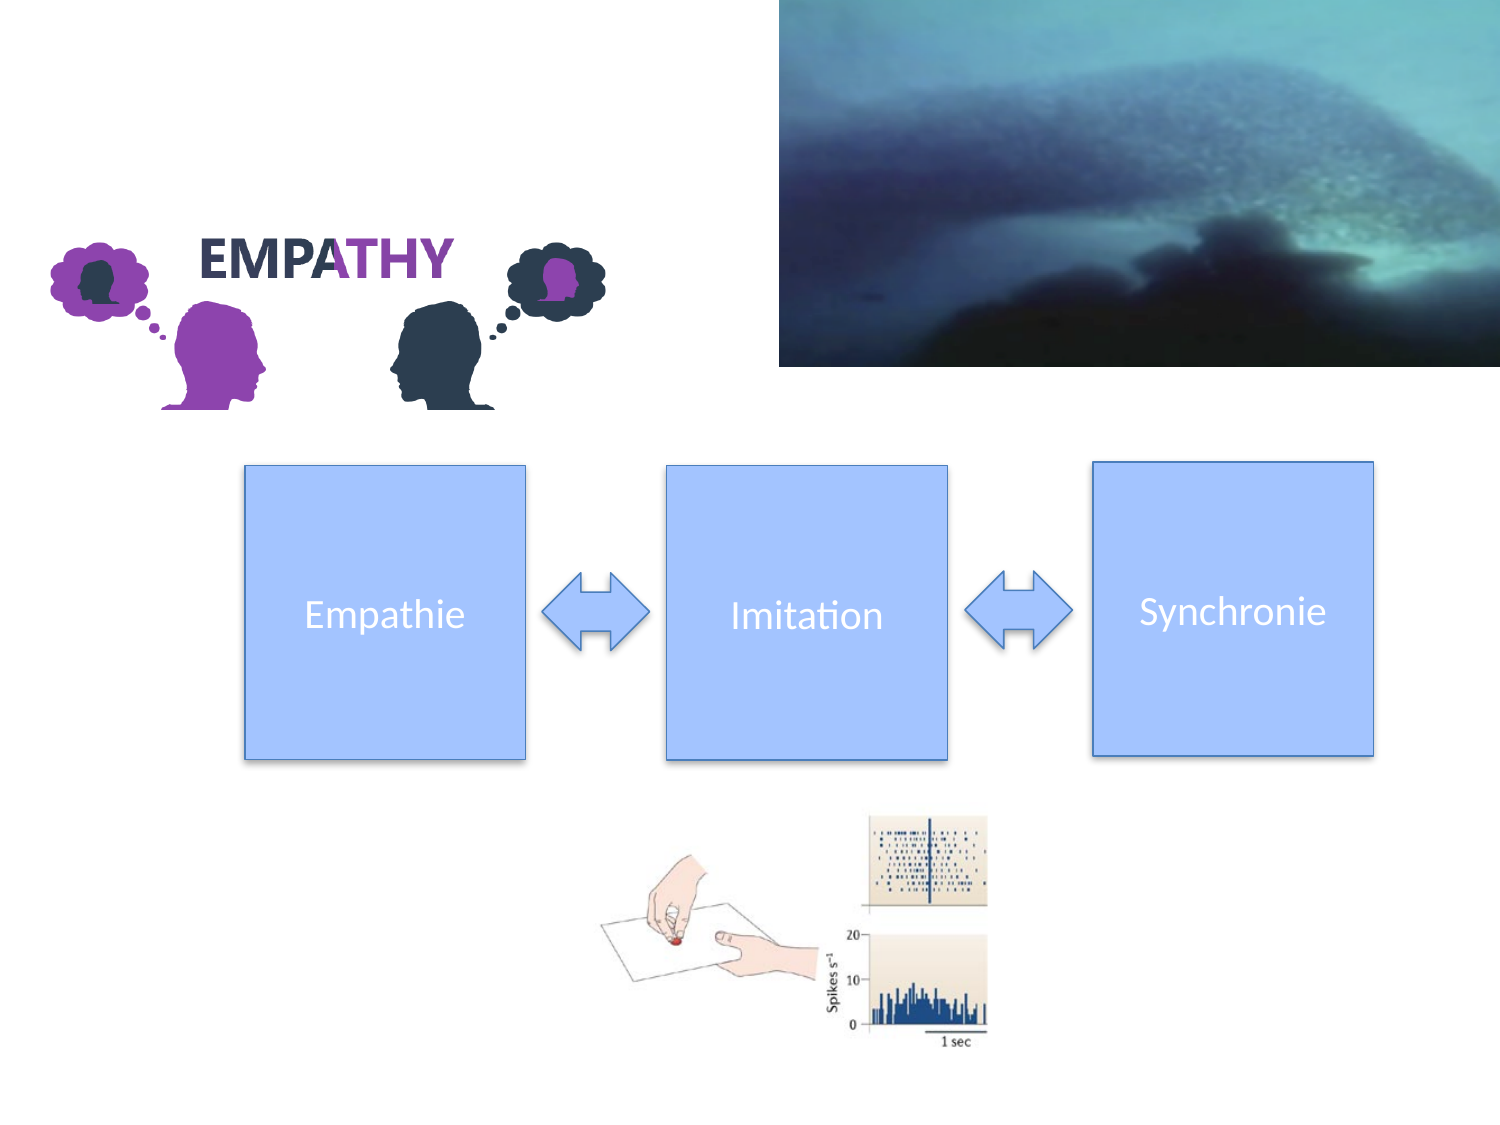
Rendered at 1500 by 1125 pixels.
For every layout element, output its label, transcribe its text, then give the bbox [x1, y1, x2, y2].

text_box Synchronie [1092, 461, 1374, 757]
picture [778, 0, 1500, 367]
text_box [964, 570, 1074, 650]
text_box [541, 572, 651, 652]
text_box Empathie [244, 465, 526, 760]
text_box Imitation [666, 465, 948, 761]
picture [592, 802, 992, 1066]
picture [12, 207, 668, 433]
